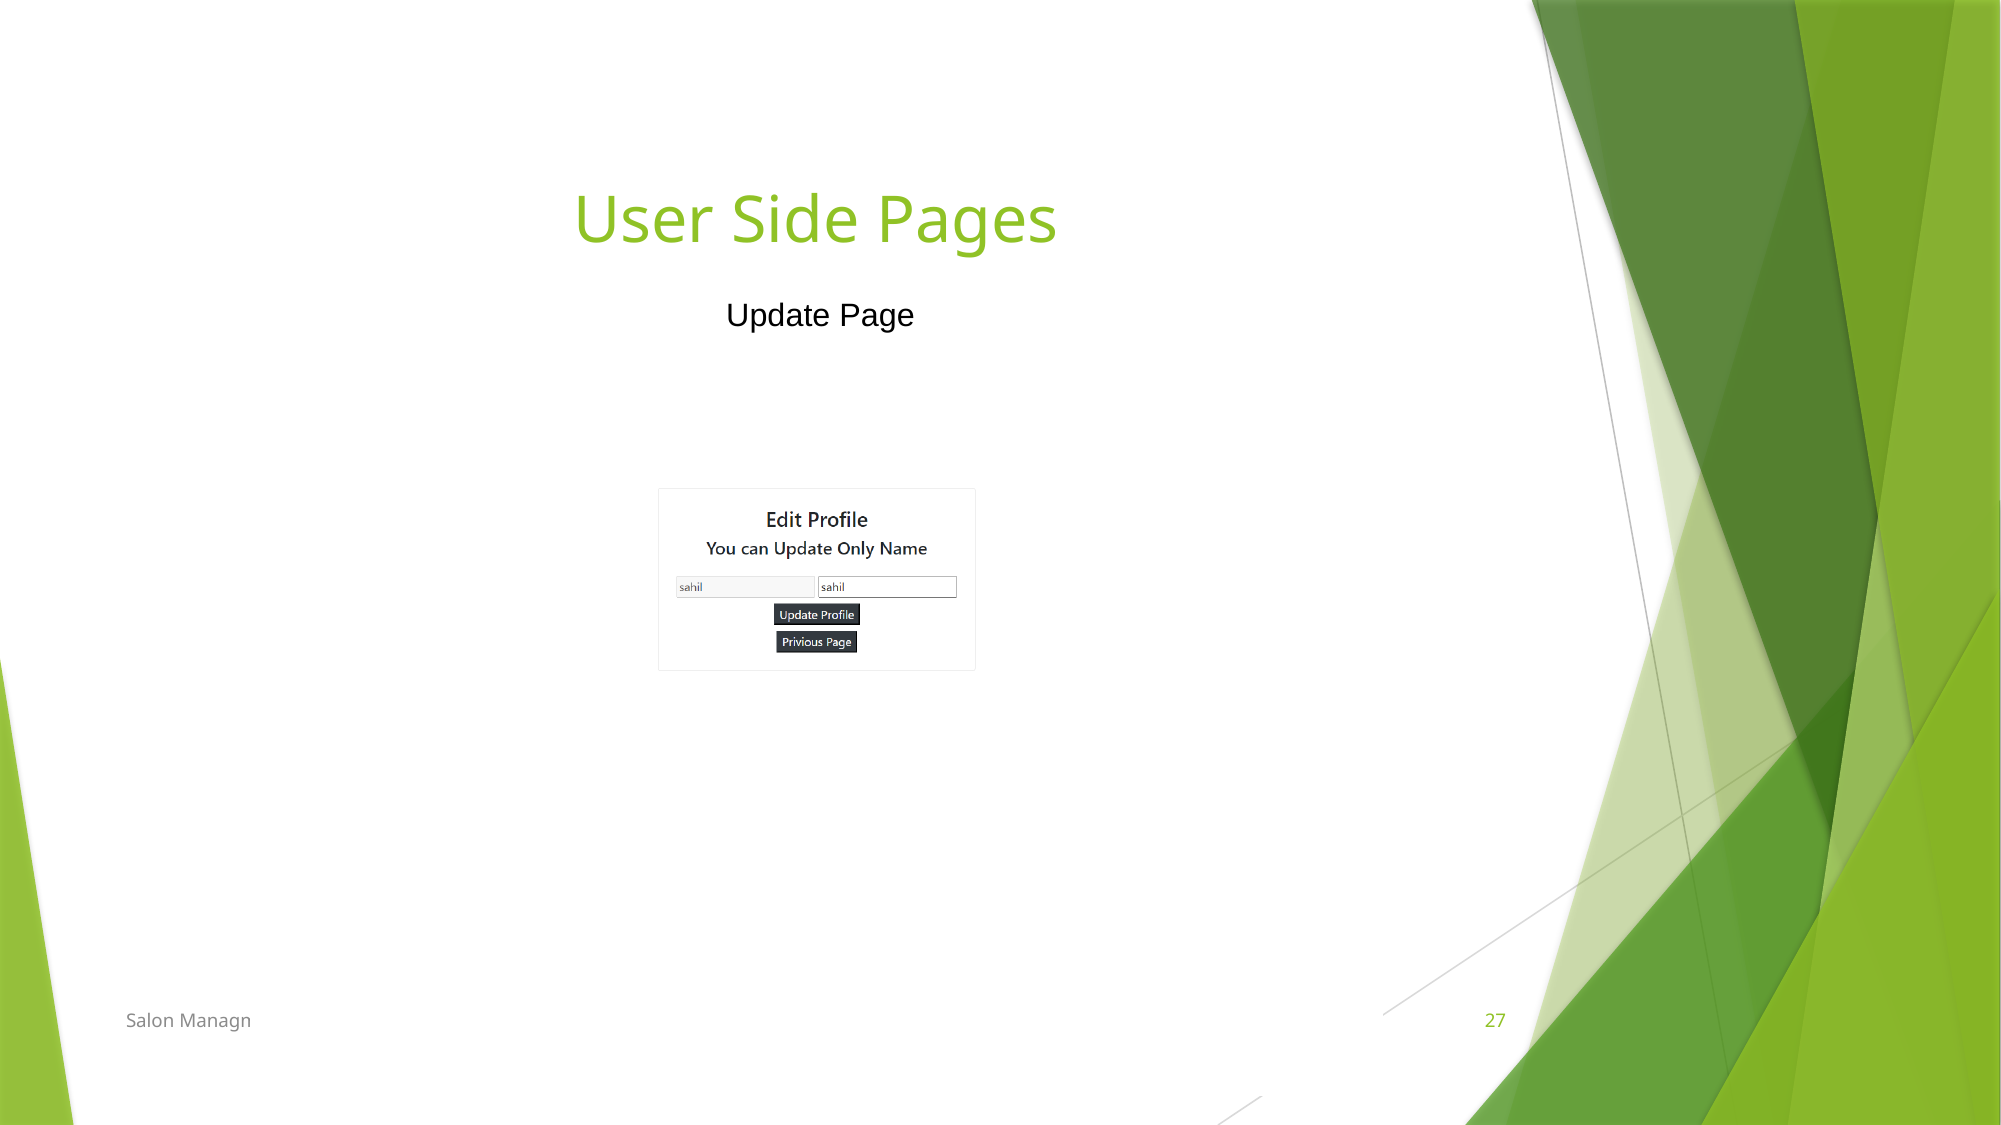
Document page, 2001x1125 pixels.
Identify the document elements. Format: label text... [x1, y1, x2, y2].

title User Side Pages Update Page [534, 170, 1098, 388]
footer Salon Managment System [111, 991, 244, 1051]
slide_number 27 [1409, 991, 1522, 1051]
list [249, 457, 1383, 1096]
